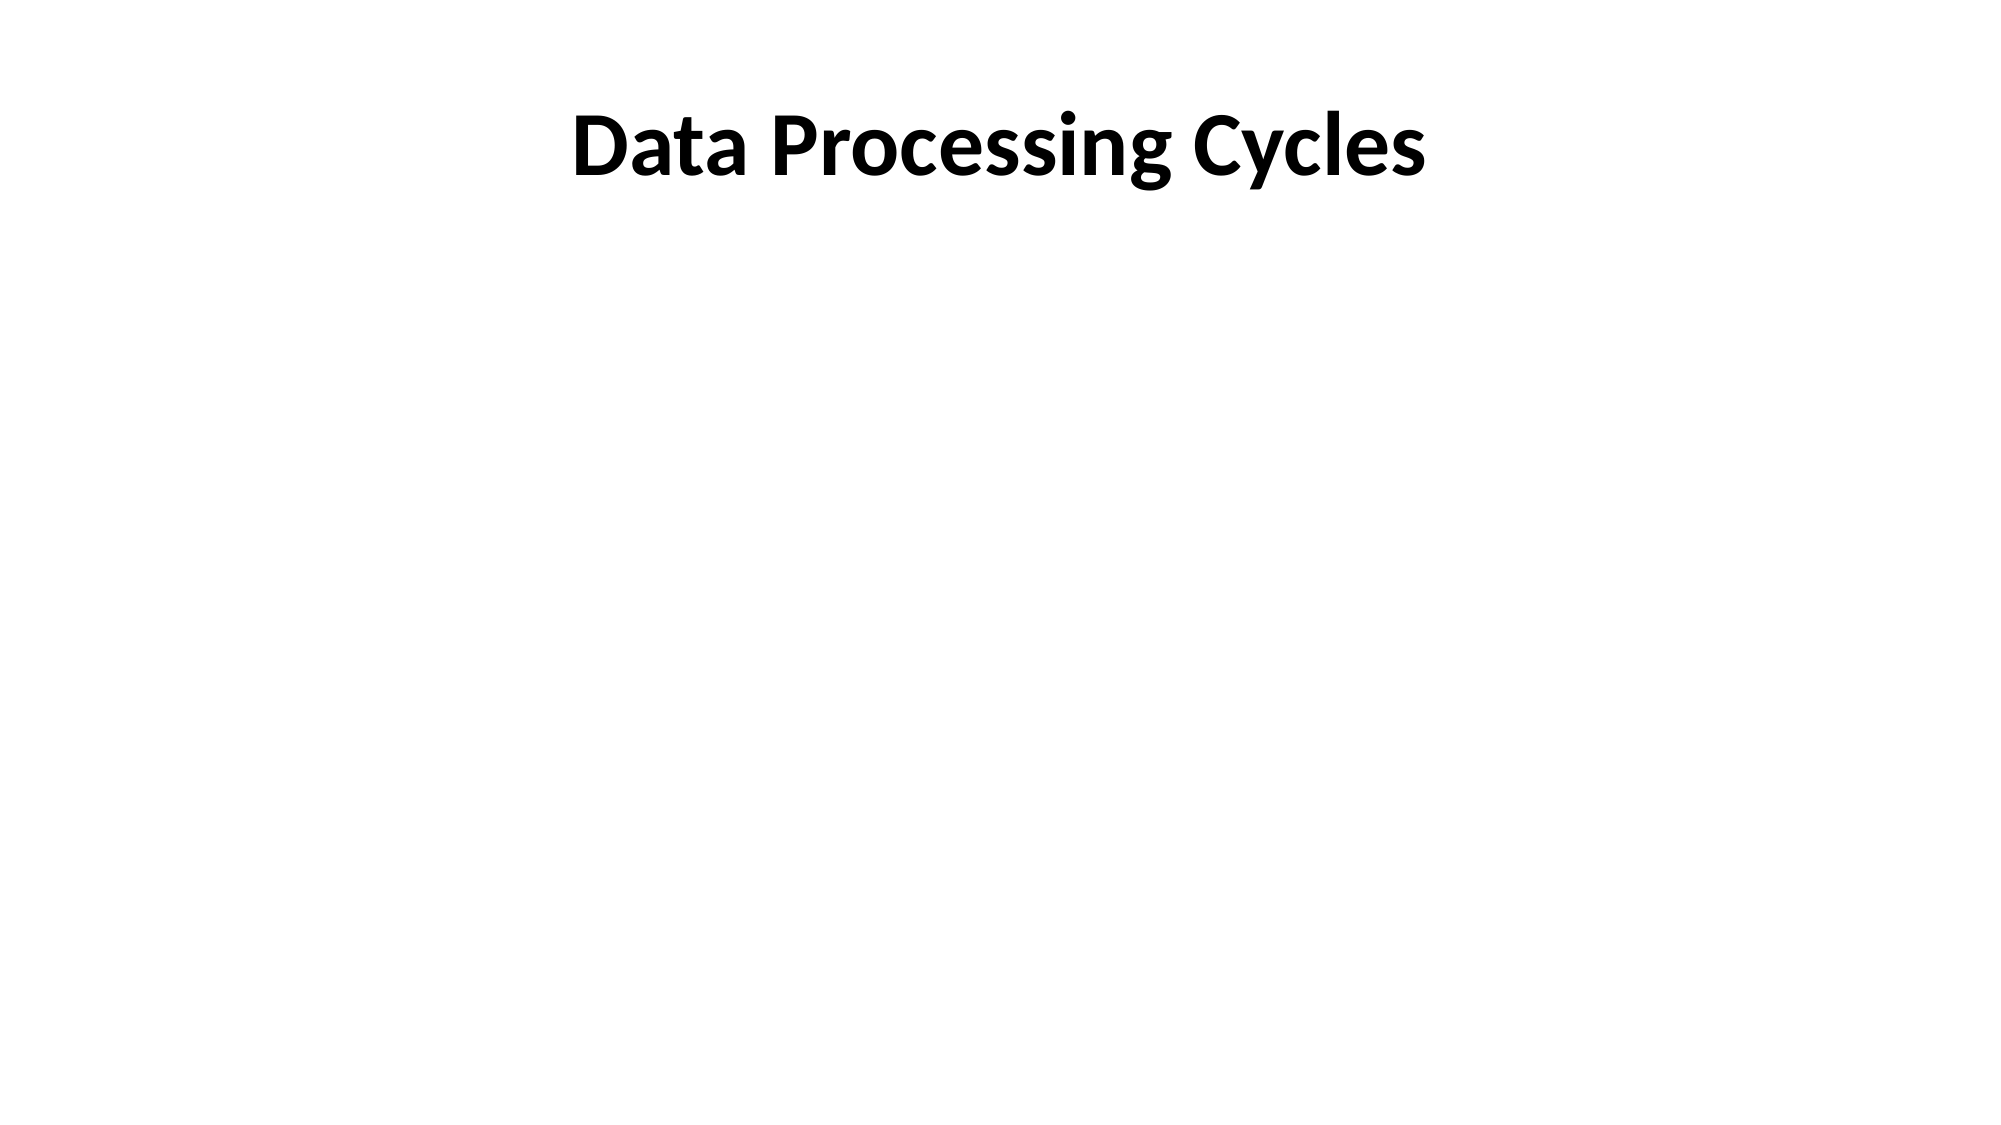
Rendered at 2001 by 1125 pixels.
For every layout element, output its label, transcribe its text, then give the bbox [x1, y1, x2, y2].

title Data Processing Cycles [99, 45, 1900, 233]
